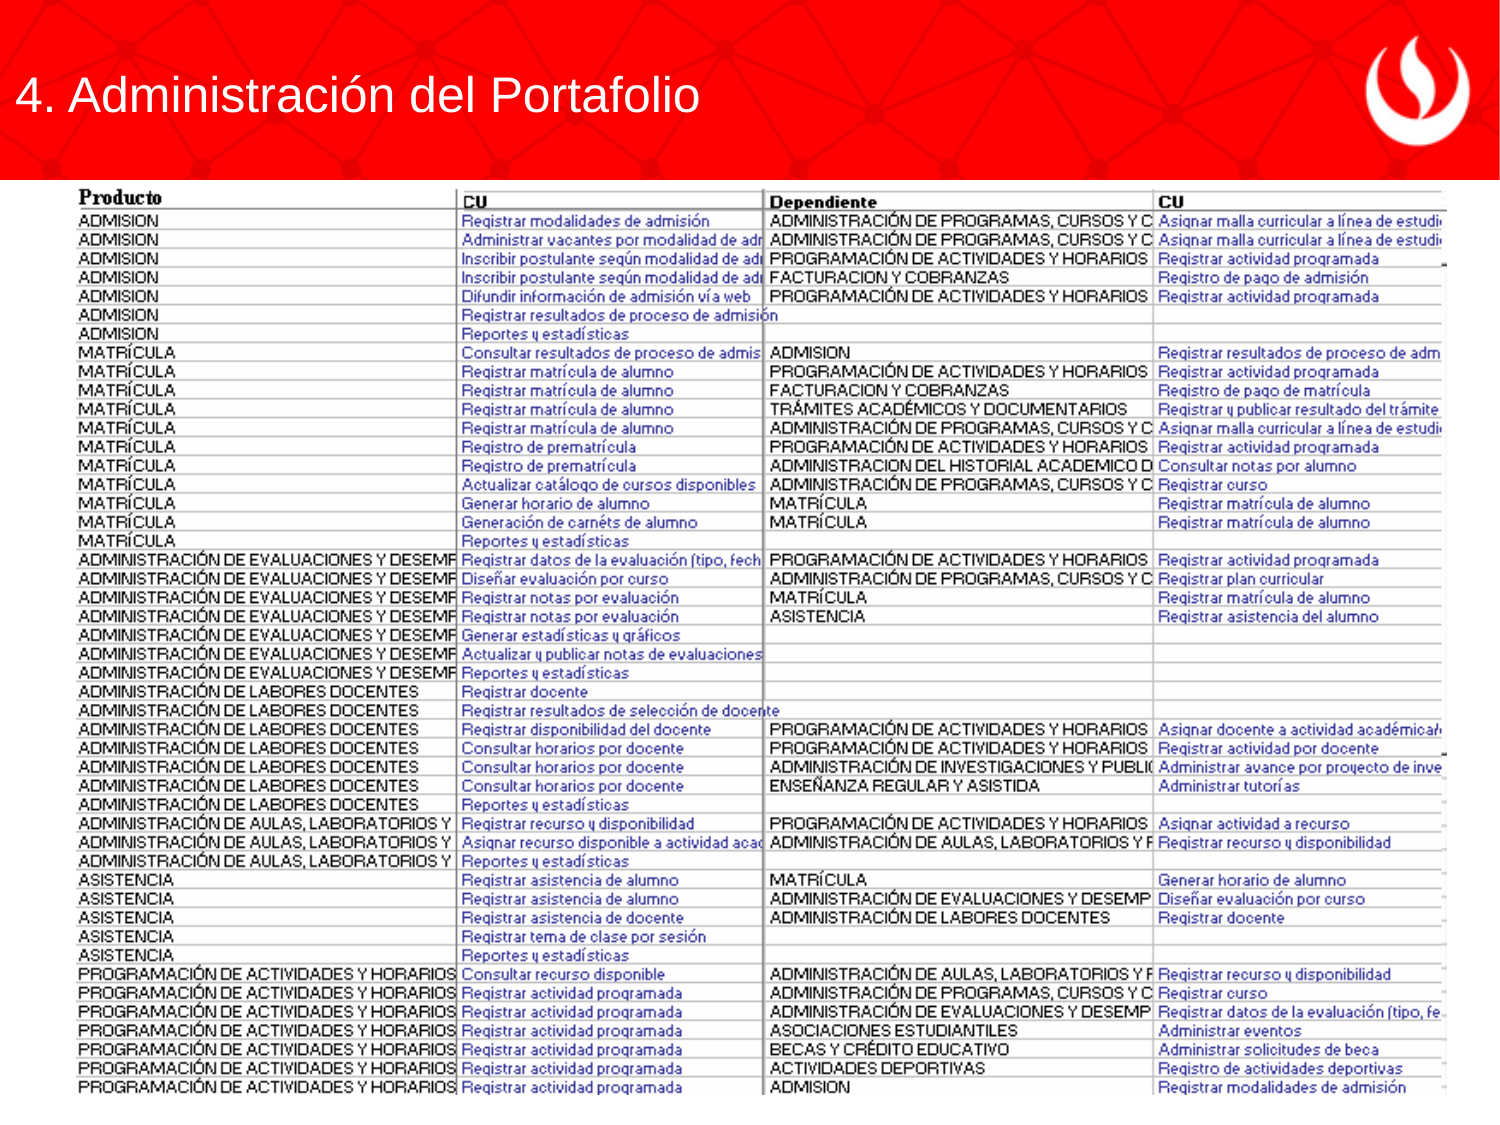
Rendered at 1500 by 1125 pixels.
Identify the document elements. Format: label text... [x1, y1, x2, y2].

picture [76, 186, 1448, 1096]
title 4. Administración del Portafolio [0, 0, 1350, 187]
picture [1350, 0, 1500, 180]
